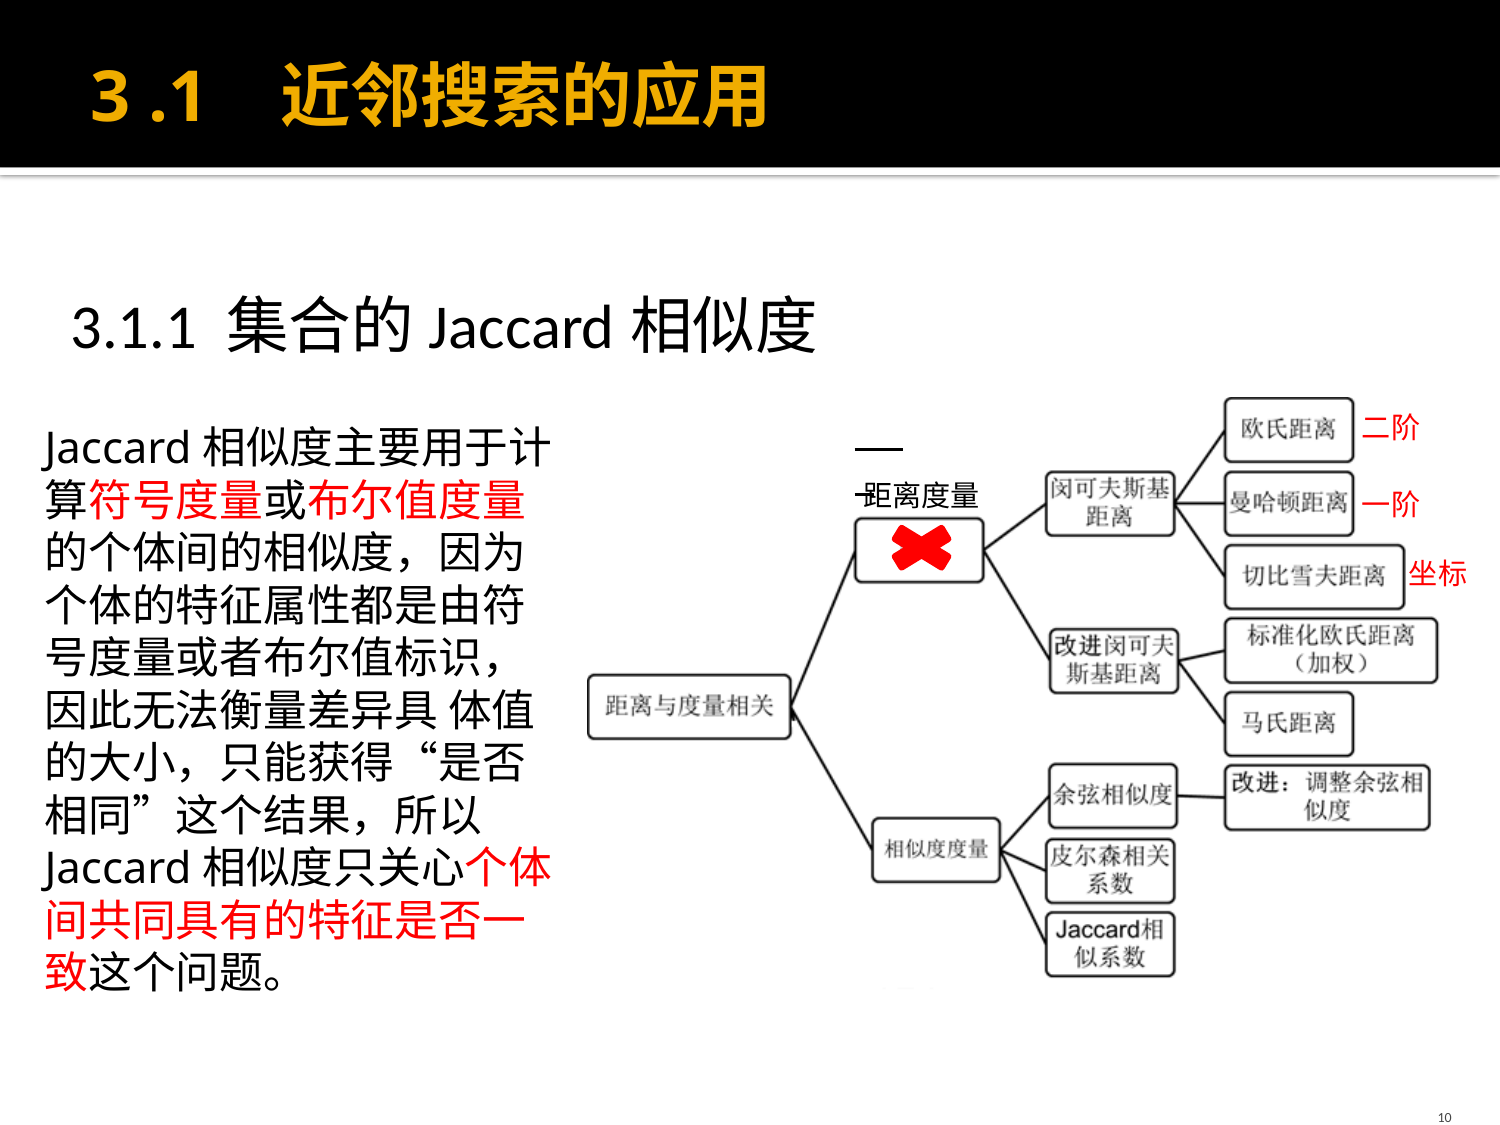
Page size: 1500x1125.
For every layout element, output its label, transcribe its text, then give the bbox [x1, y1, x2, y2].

text_box Jaccard相似度主要用于计算符号度量或布尔值度量的个体间的相似度，因为个体的特征属性都是由符号度量或者布尔值标识，因此无法衡量差异具 体值的大小，只能获得“是否相同”这个结果，所以Jaccard相似度只关心个体间共同具有的特征是否一致这个问题。 [29, 412, 575, 1005]
picture [587, 397, 1484, 1008]
list 3.1.1 集合的Jaccard相似度 [46, 271, 1482, 385]
title 3 .1 近邻搜索的应用 [75, 12, 1425, 175]
slide_number 10 [1345, 1080, 1467, 1125]
